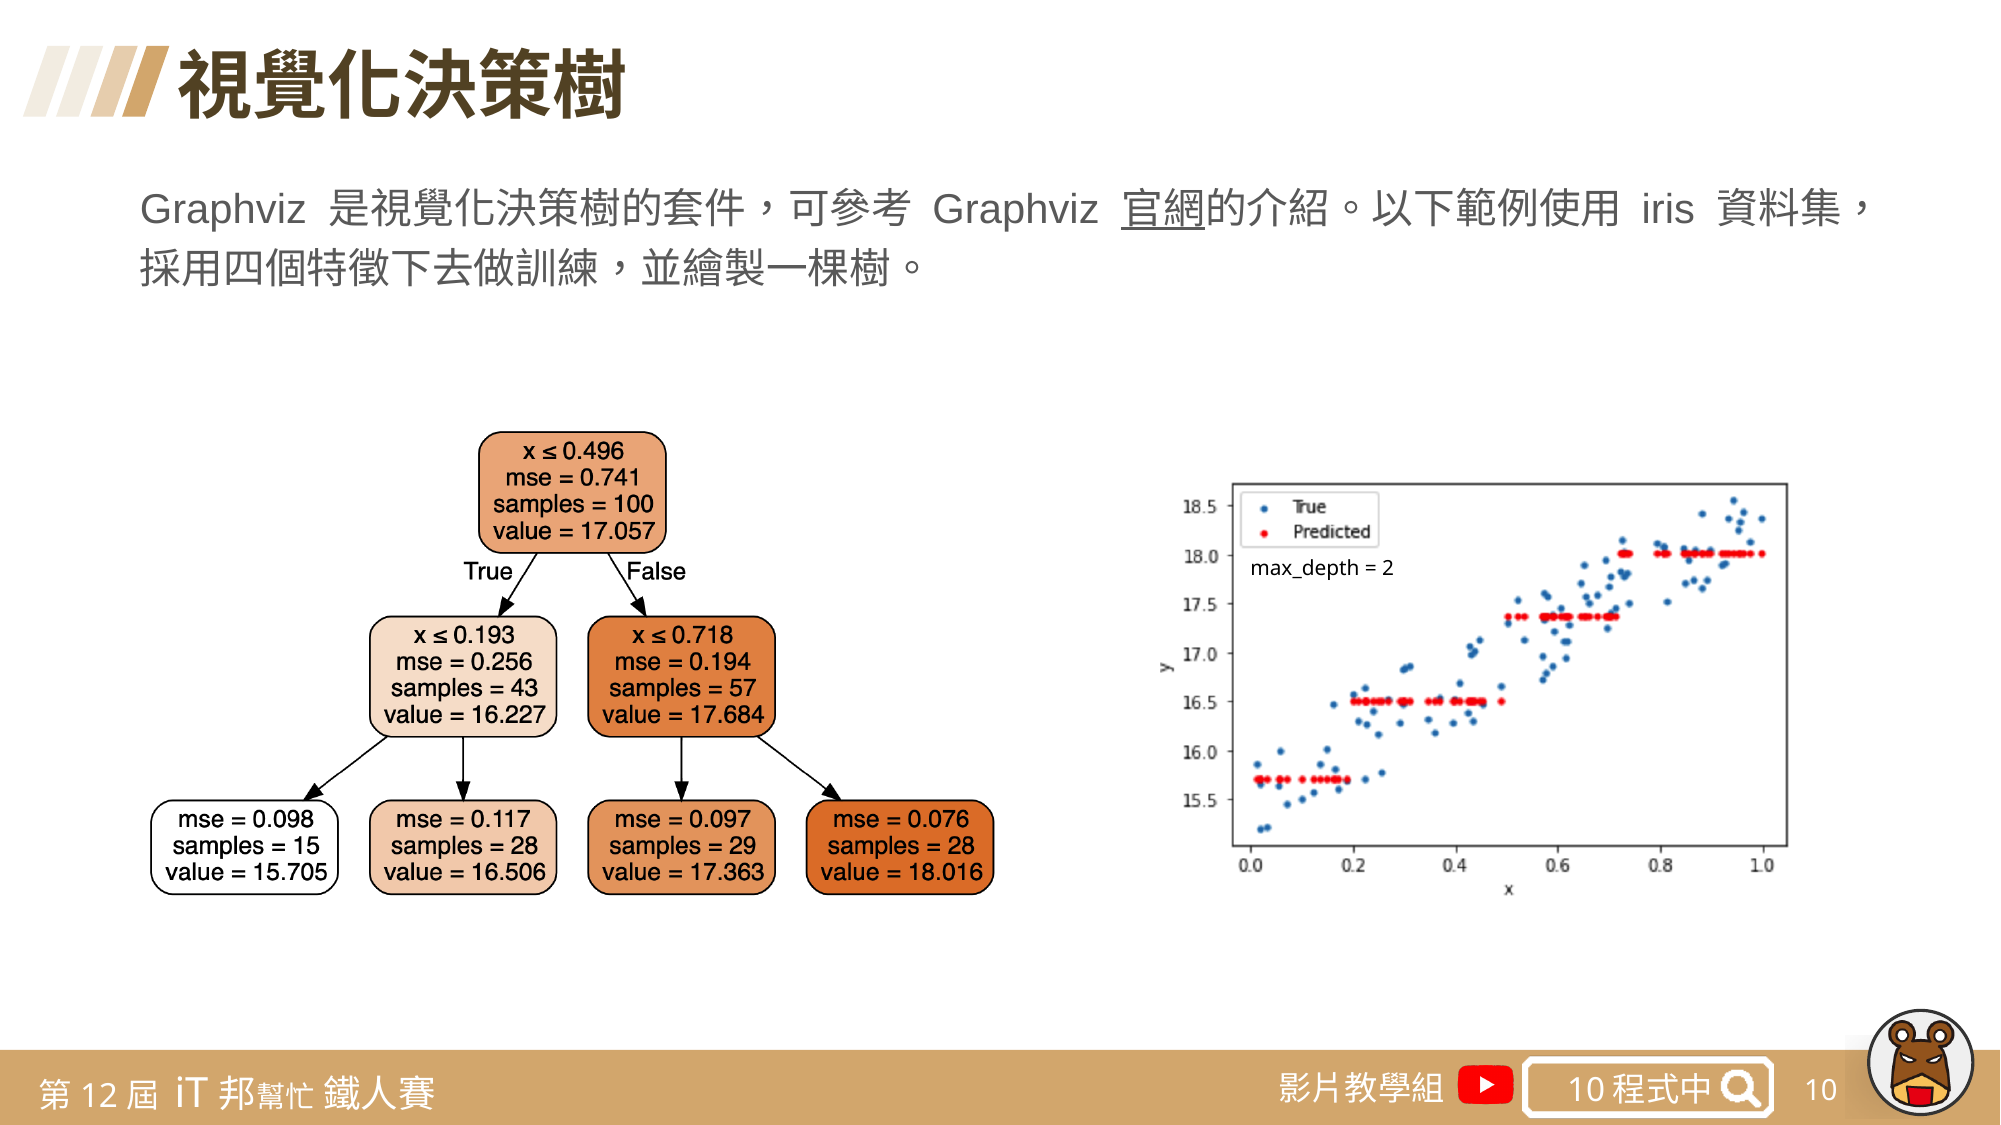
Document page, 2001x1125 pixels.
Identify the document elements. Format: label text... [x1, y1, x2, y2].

list 視覺化決策樹 [162, 40, 1691, 138]
picture [1410, 962, 1774, 1125]
picture [1871, 1012, 1971, 1112]
picture [148, 425, 1000, 923]
picture [1160, 477, 1799, 902]
text_box Graphviz 是視覺化決策樹的套件，可參考 Graphviz 官網的介紹。以下範例使用 iris 資料集，採用四個特徵下去做訓練，並繪製一棵樹。 [125, 174, 1871, 300]
